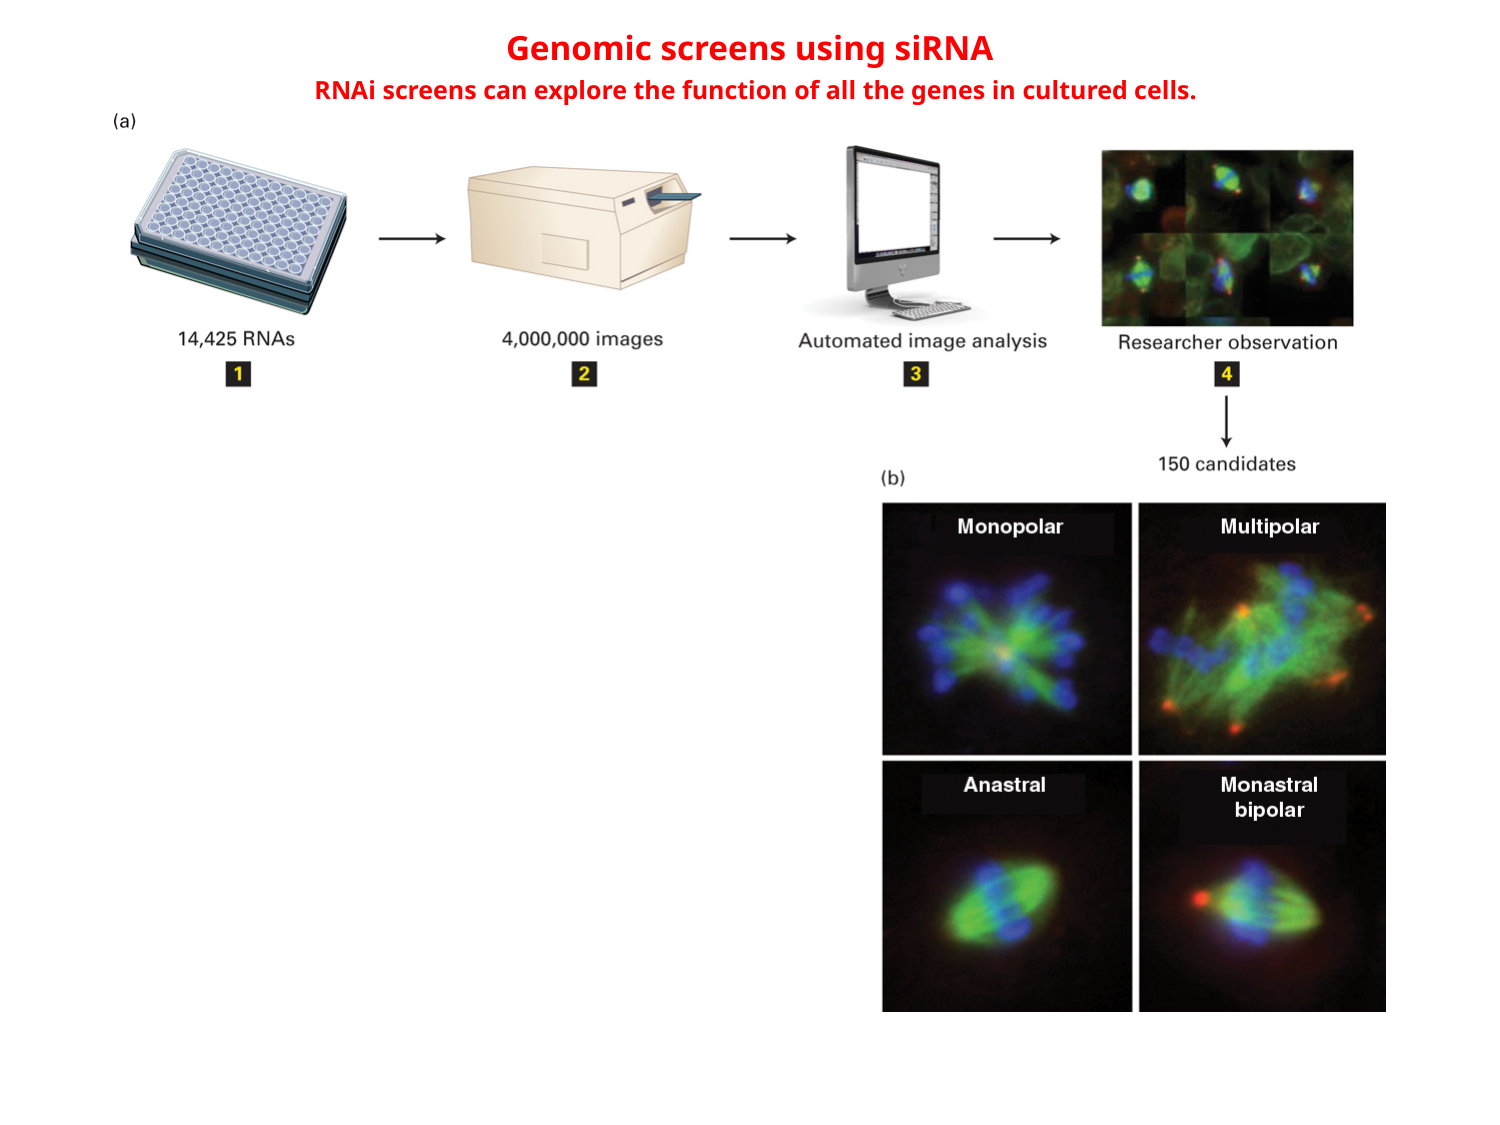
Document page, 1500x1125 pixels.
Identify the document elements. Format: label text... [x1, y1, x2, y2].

title Genomic screens using siRNA RNAi screens can explore the function of all the genes in cultured cells. [37, 0, 1463, 113]
picture [114, 113, 1386, 1012]
